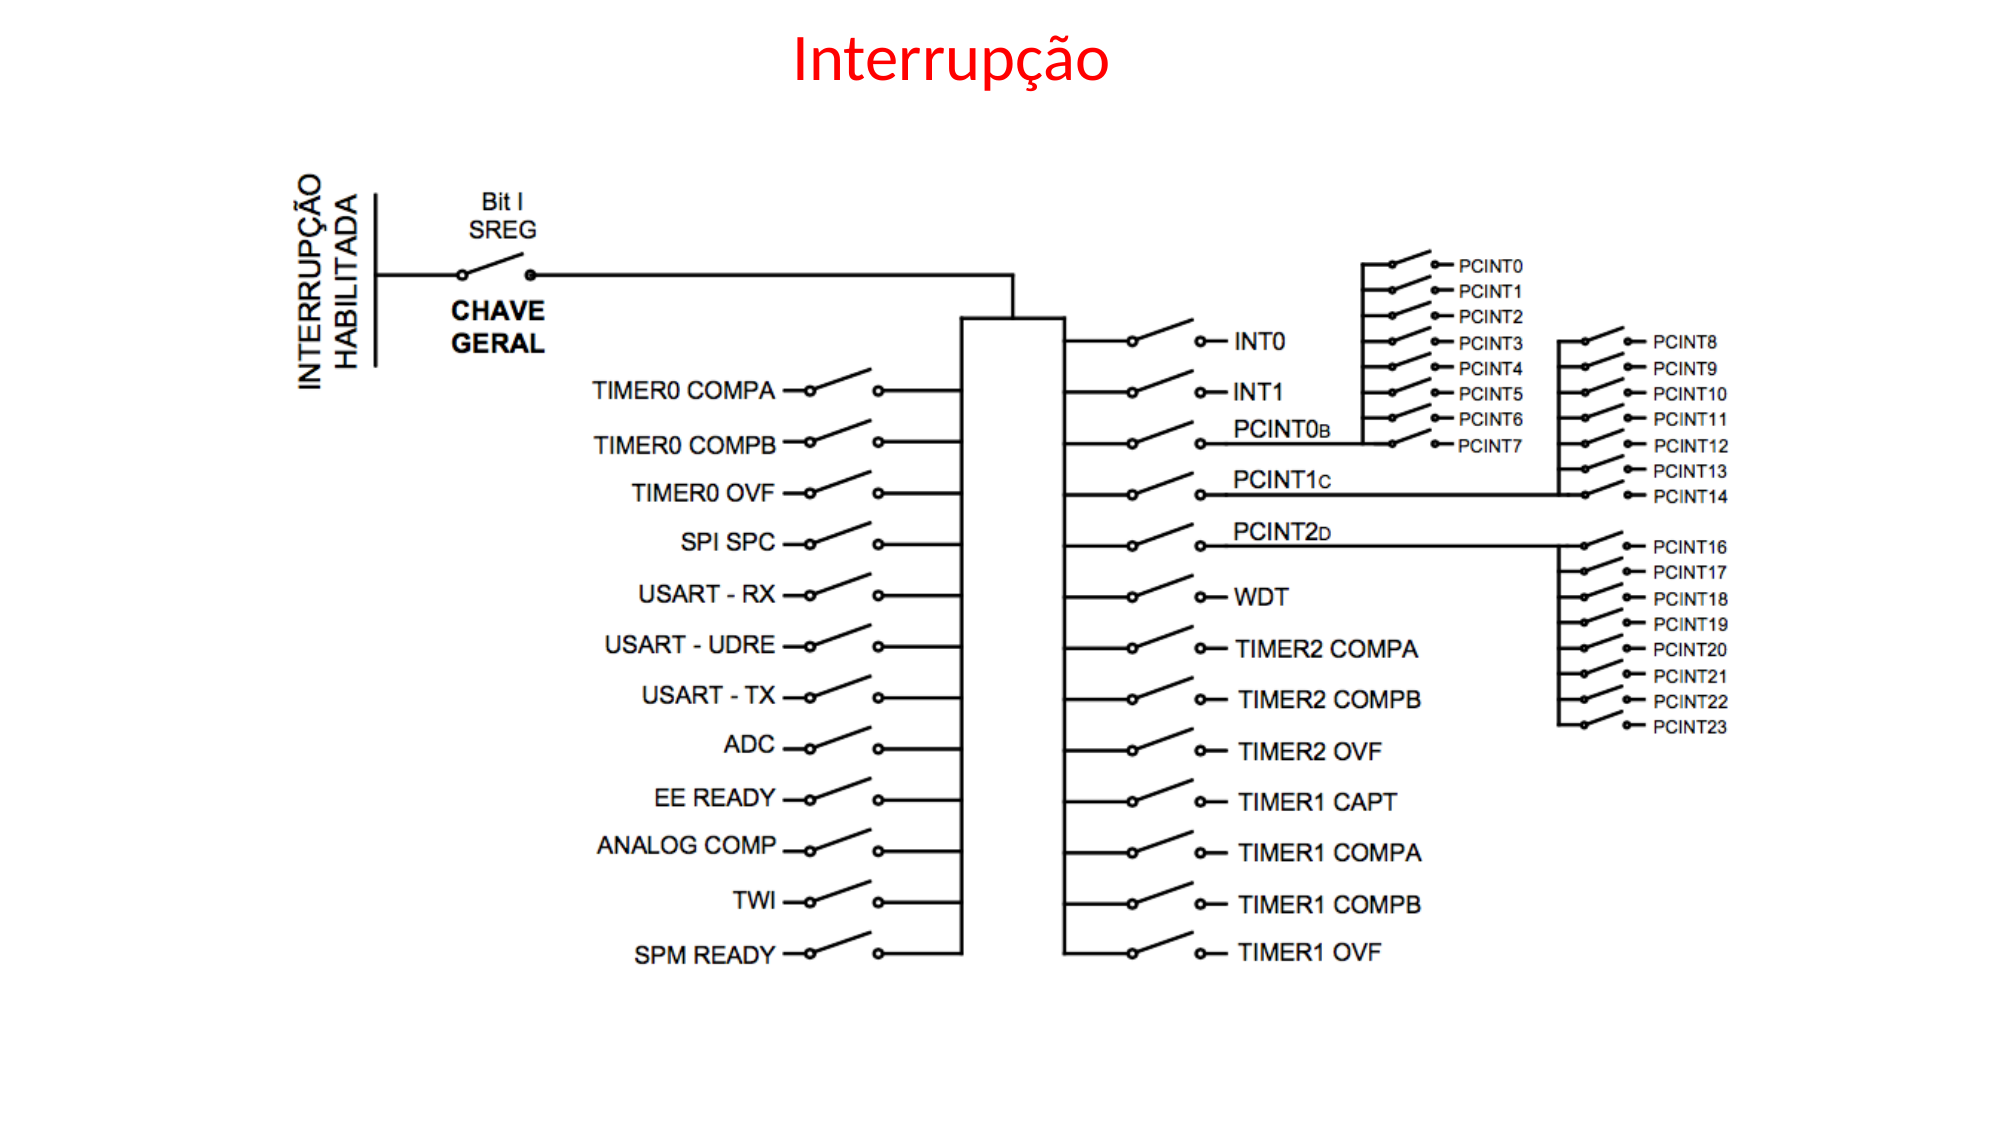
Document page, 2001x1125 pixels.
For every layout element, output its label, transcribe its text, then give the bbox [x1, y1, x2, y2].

picture [249, 150, 1751, 979]
text_box Interrupção [777, 6, 2000, 101]
